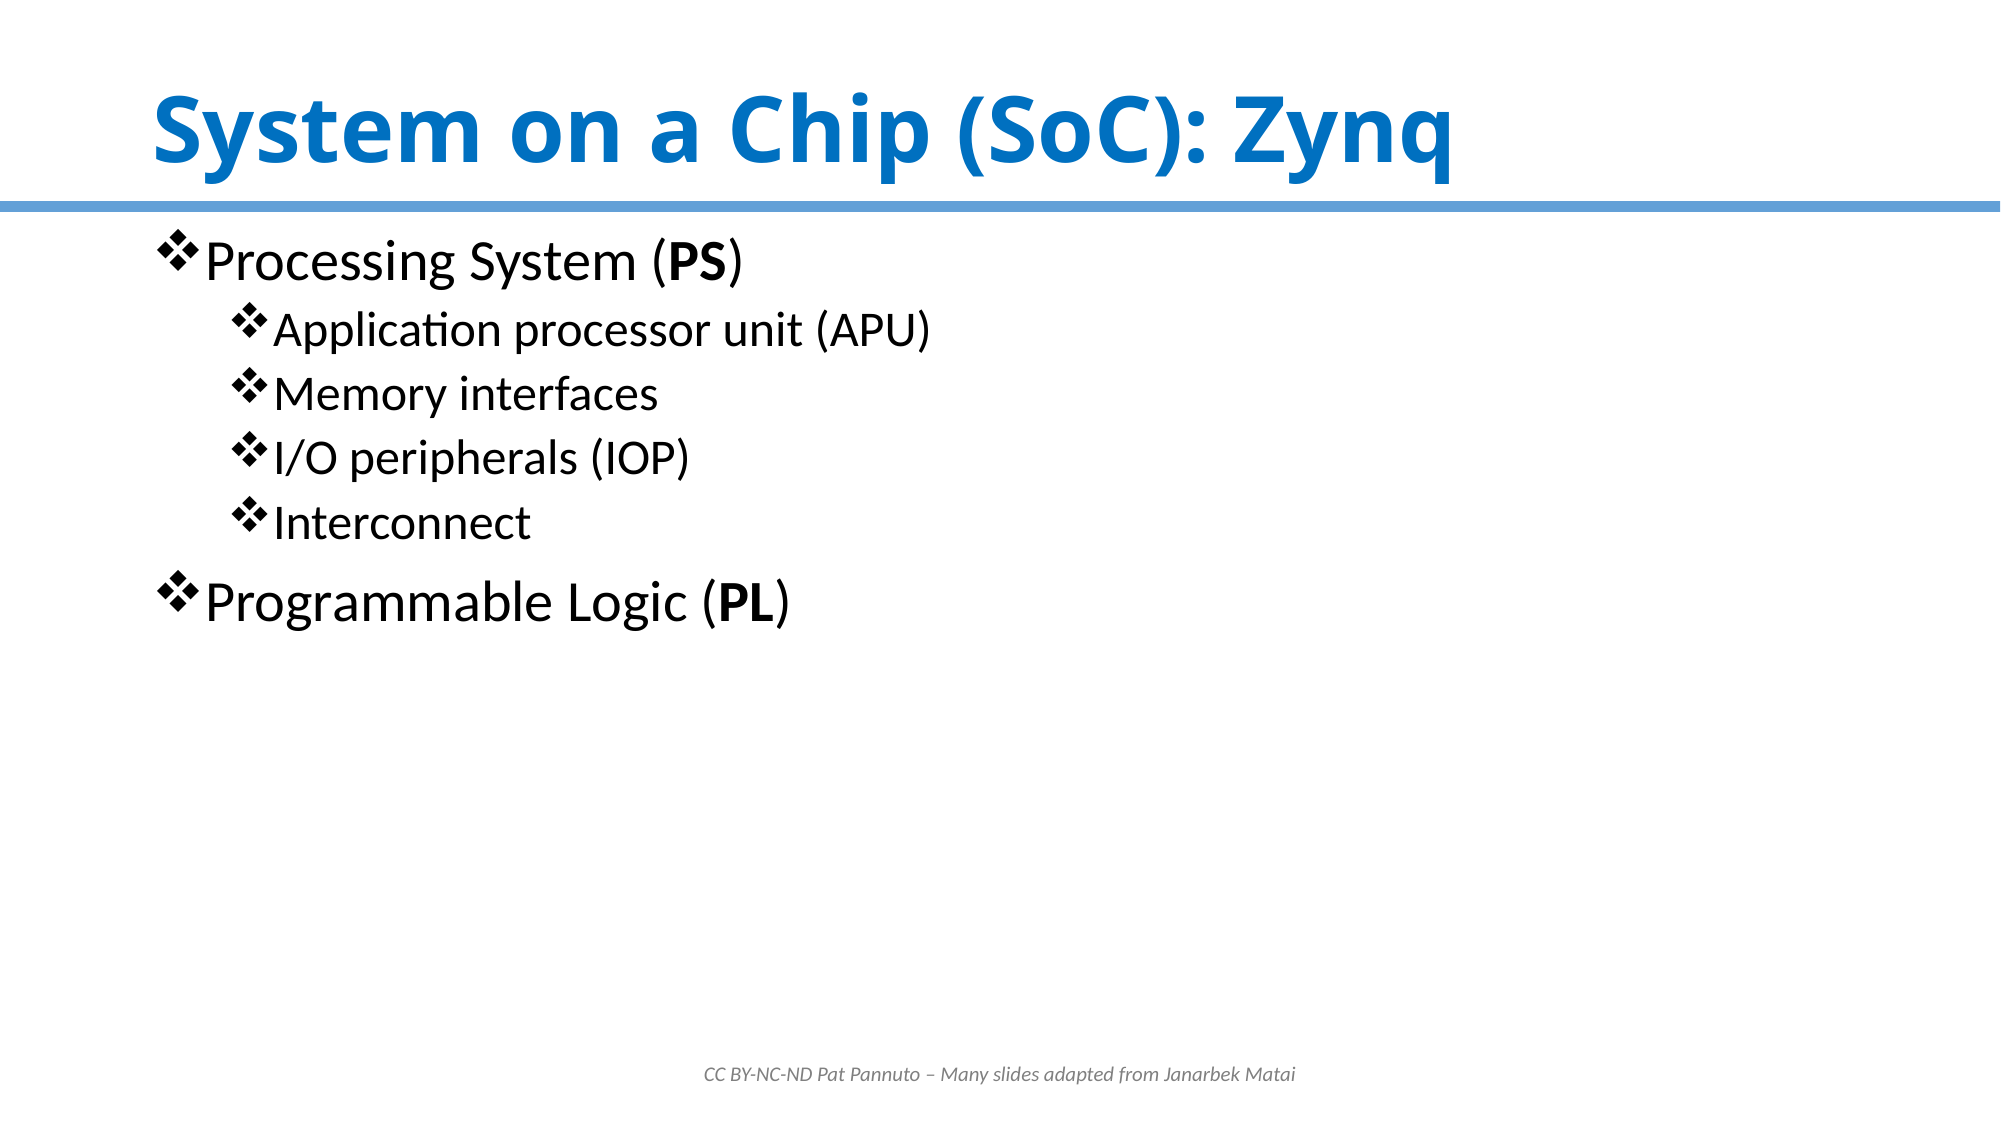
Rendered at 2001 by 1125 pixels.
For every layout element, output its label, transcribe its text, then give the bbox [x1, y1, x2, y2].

title System on a Chip (SoC): Zynq [137, 59, 1863, 207]
list Processing System (PS) Application processor unit (APU) Memory interfaces I/O peripherals (IOP) Interconnect Programmable Logic (PL) [137, 222, 1863, 1014]
footer CC BY-NC-ND Pat Pannuto – Many slides adapted from Janarbek Matai [662, 1042, 1338, 1103]
